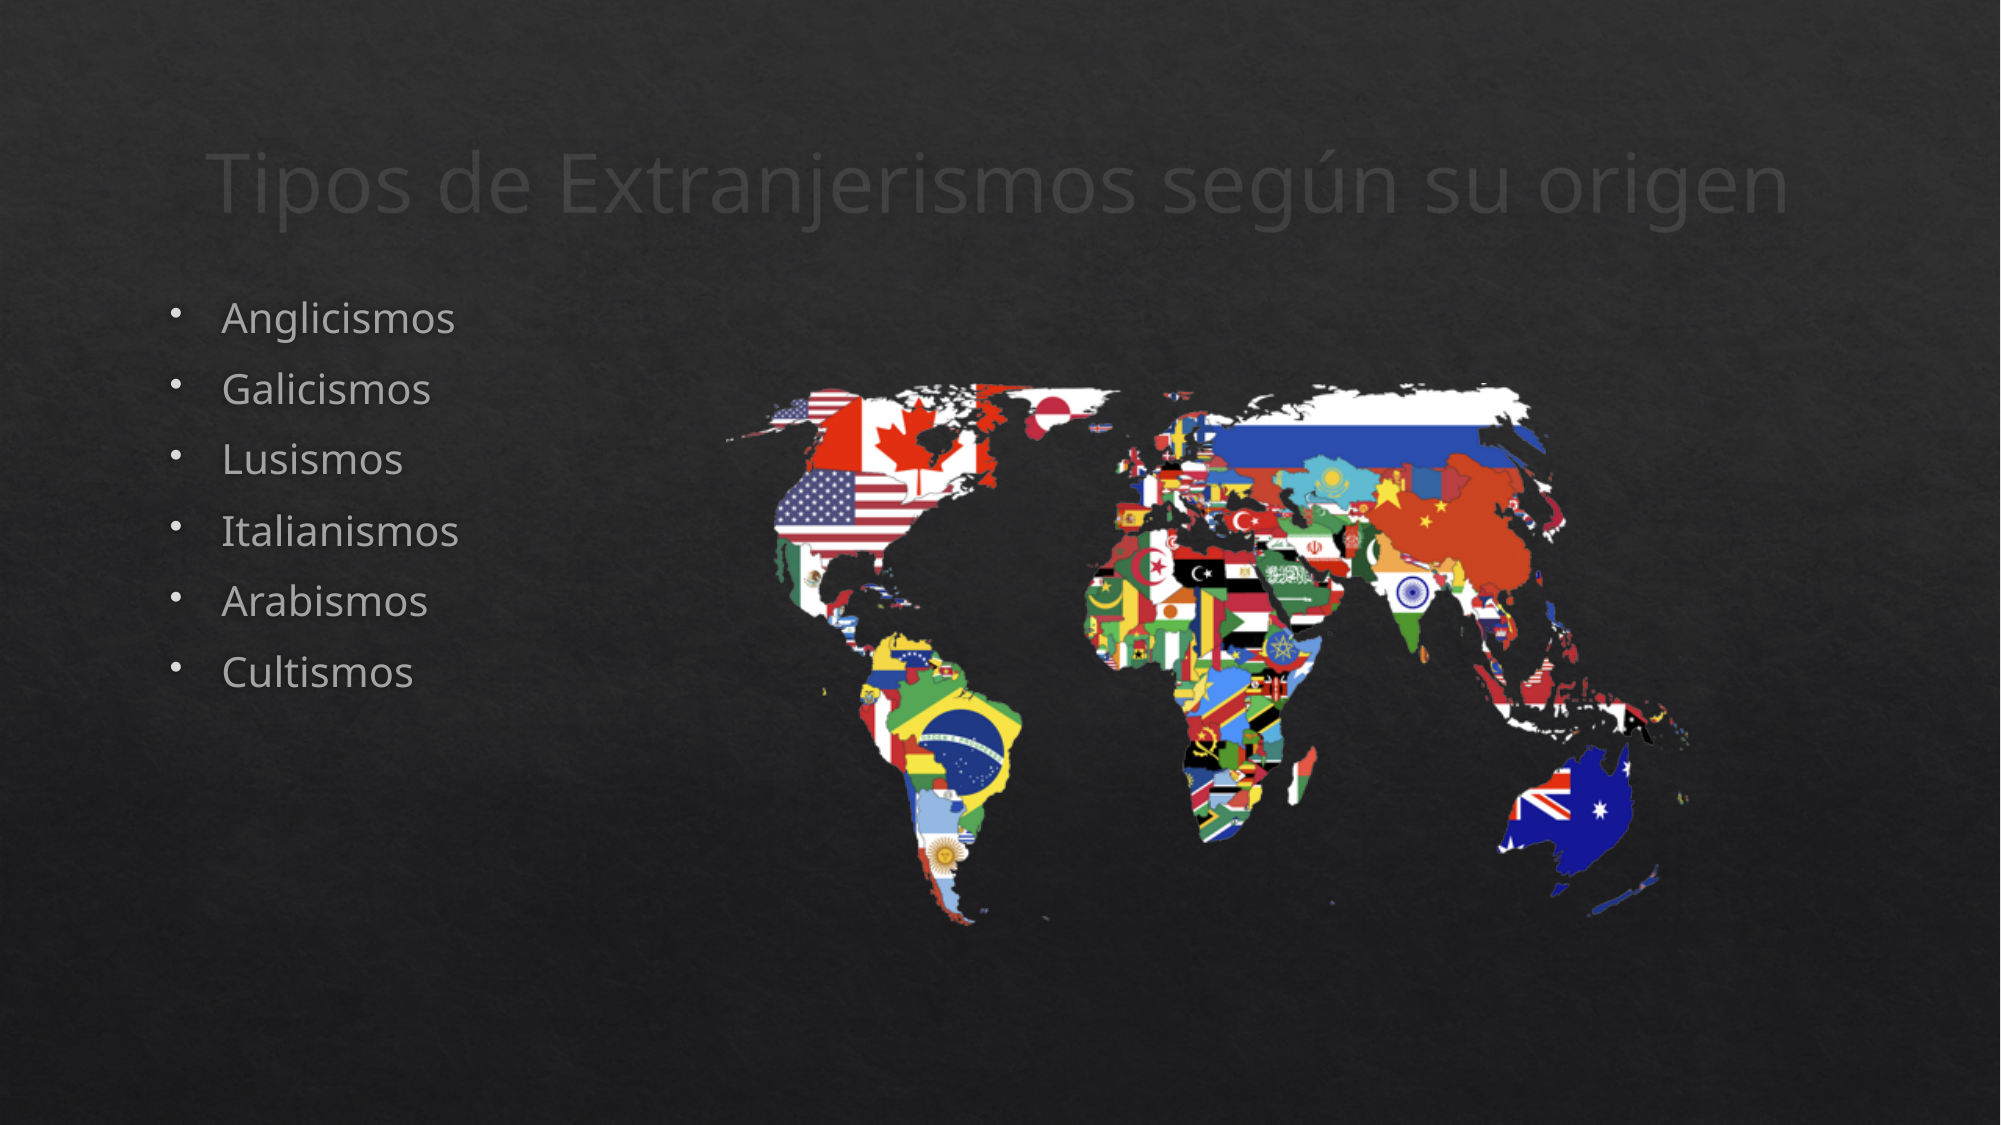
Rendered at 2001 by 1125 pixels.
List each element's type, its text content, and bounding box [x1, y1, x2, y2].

title Tipos de Extranjerismos según su origen [149, 99, 1849, 260]
picture [726, 383, 1696, 930]
list Anglicismos Galicismos Lusismos Italianismos Arabismos Cultismos [149, 284, 1849, 950]
